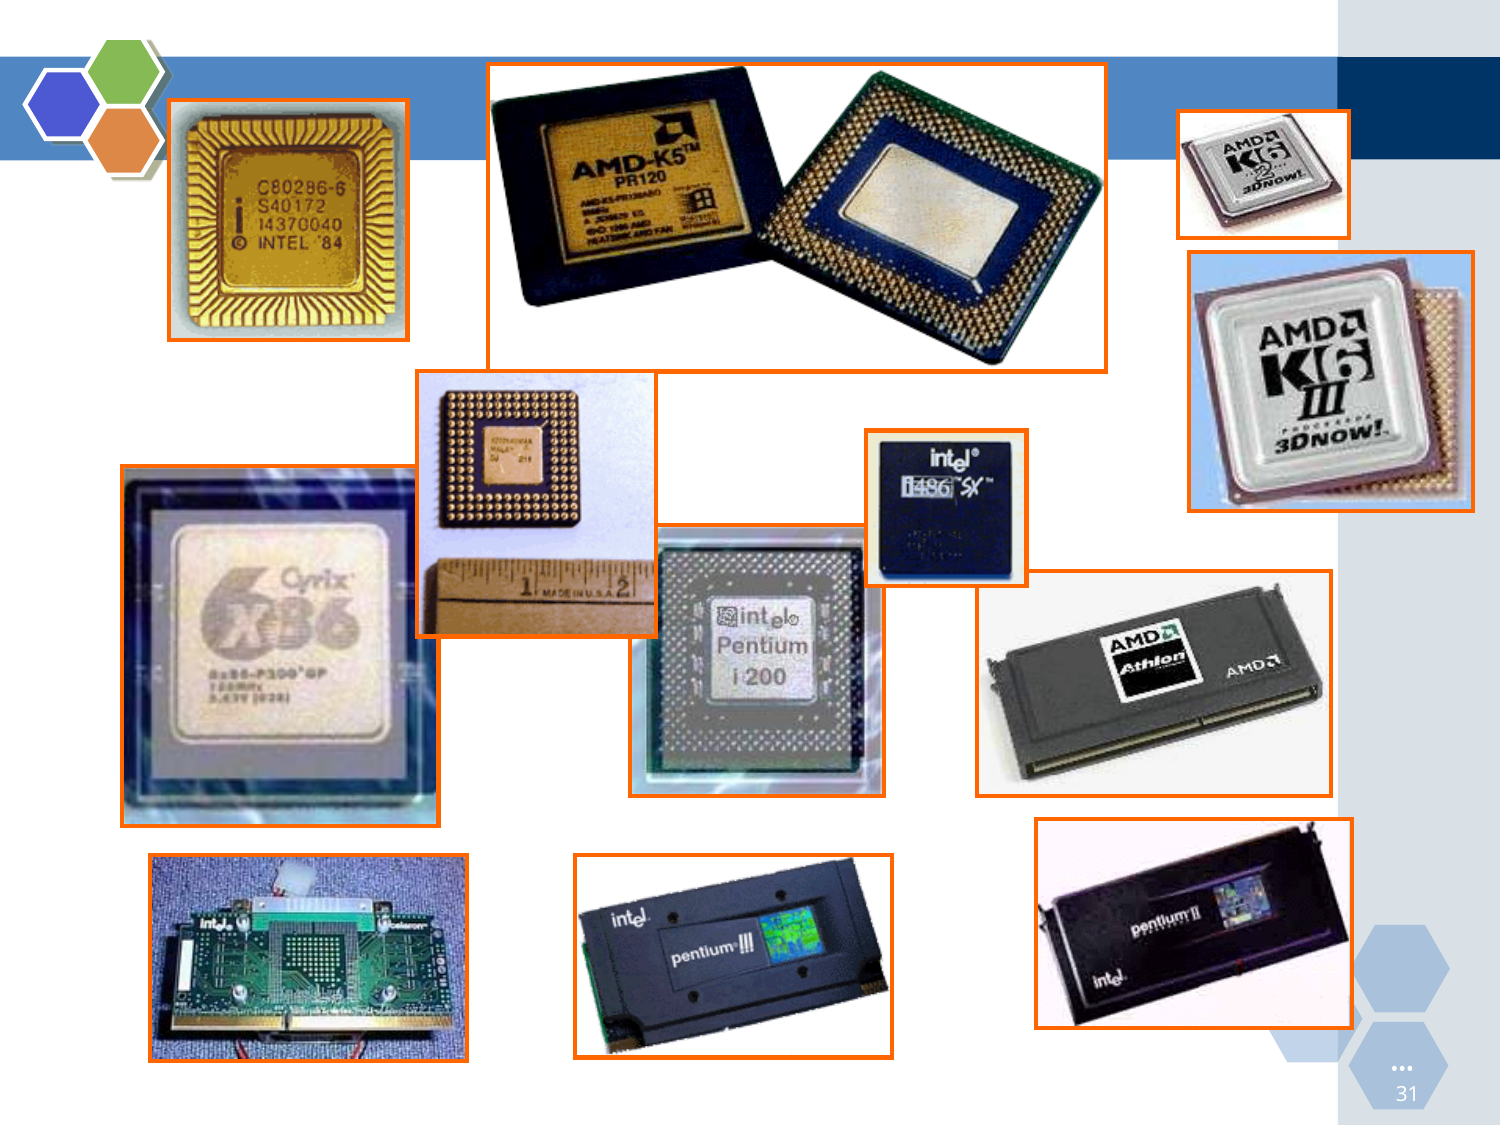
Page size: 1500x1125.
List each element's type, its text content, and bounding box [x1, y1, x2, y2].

picture [170, 101, 406, 338]
slide_number ••• [1359, 1047, 1435, 1086]
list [1179, 112, 1348, 237]
picture [151, 856, 465, 1059]
picture [1037, 821, 1351, 1027]
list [1191, 254, 1471, 509]
picture [576, 856, 890, 1056]
picture [123, 373, 1330, 825]
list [489, 66, 1105, 370]
